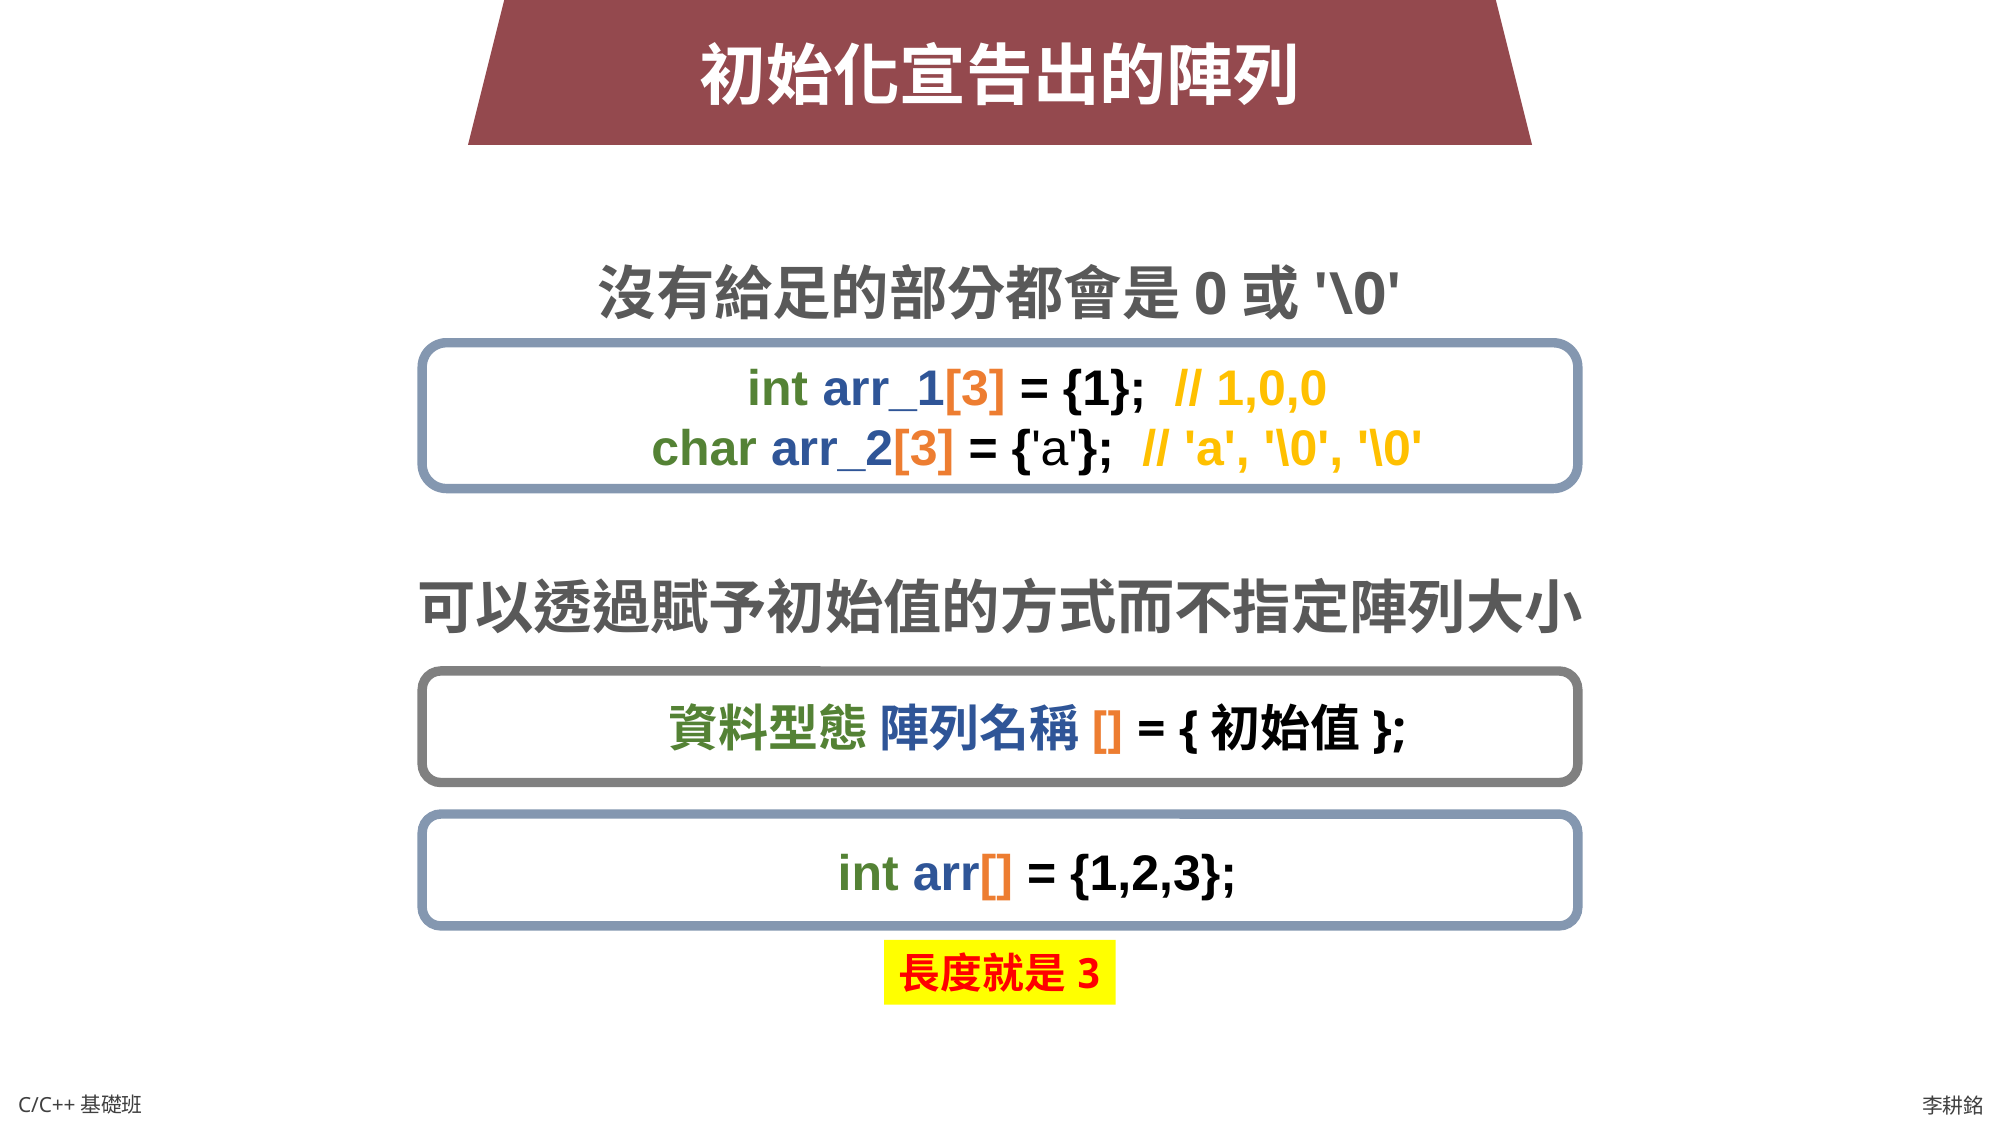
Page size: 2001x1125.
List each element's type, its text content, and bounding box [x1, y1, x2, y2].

text_box 資料型態 陣列名稱[] = {初始值}; [421, 669, 1579, 784]
text_box int arr_1[3] = {1}; // 1,0,0 char arr_2[3] = {'a'}; // 'a', '\0', '\0' [421, 341, 1579, 490]
text_box 李耕銘 [1907, 1084, 2000, 1125]
text_box 初始化宣告出的陣列 [684, 25, 1316, 121]
text_box 沒有給足的部分都會是0或'\0' [583, 248, 1417, 334]
text_box 可以透過賦予初始值的方式而不指定陣列大小 [402, 563, 1598, 648]
text_box [466, 0, 1534, 147]
text_box int arr[] = {1,2,3}; [421, 812, 1579, 927]
text_box C/C++基礎班 [3, 1084, 158, 1125]
text_box 長度就是3 [884, 939, 1116, 1005]
